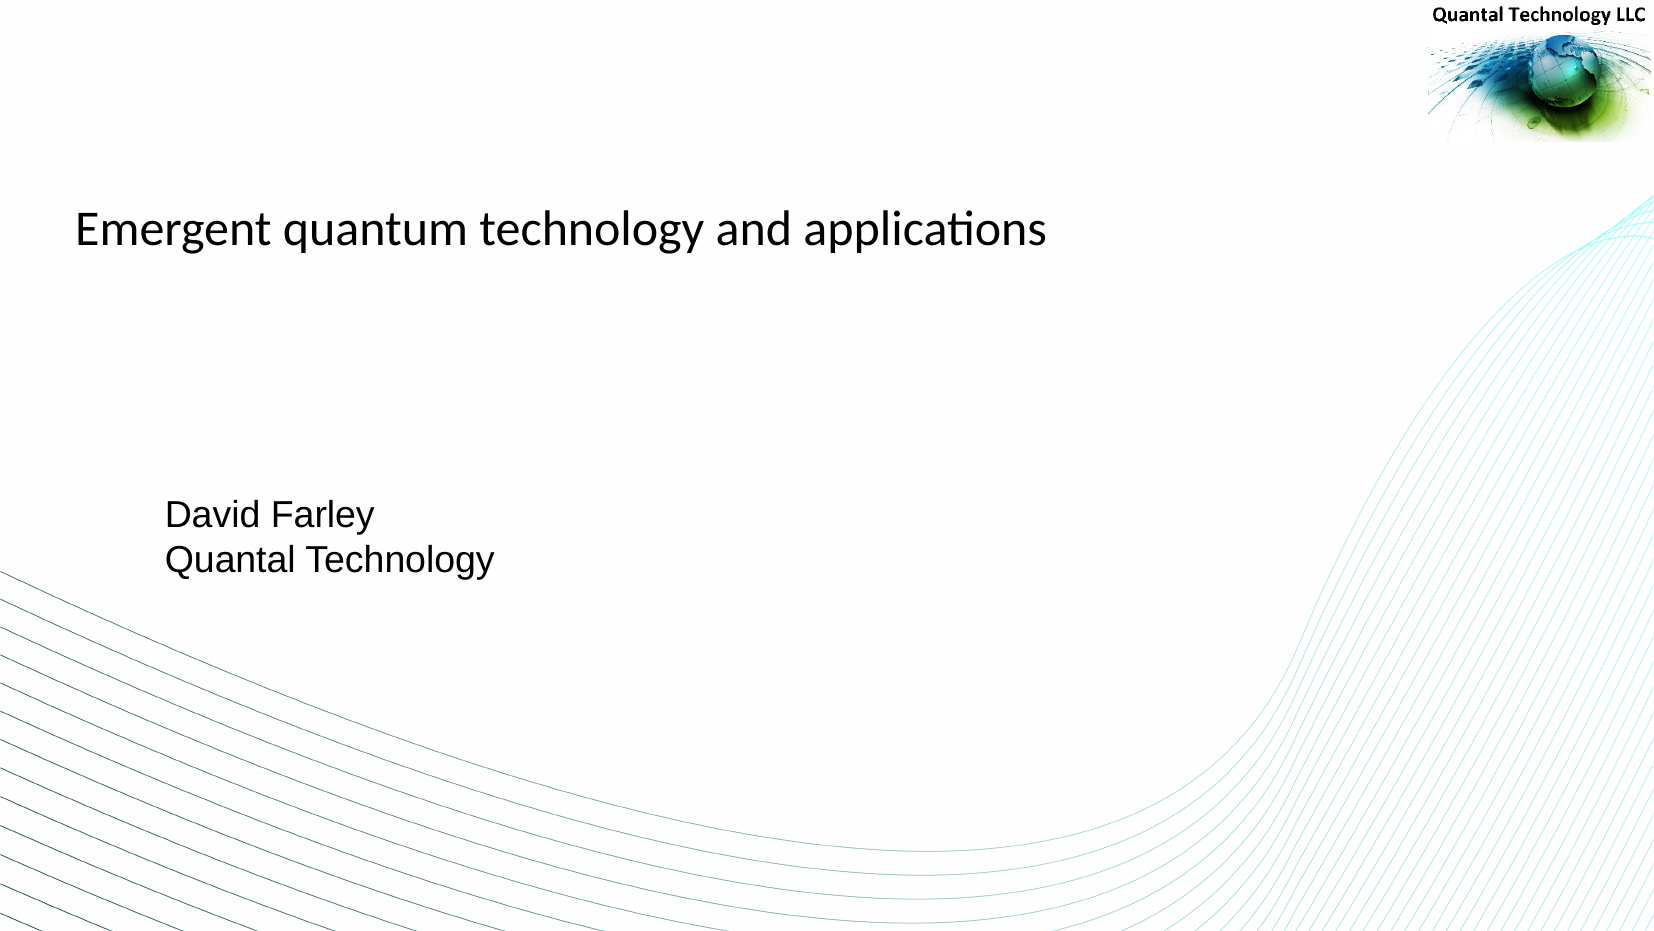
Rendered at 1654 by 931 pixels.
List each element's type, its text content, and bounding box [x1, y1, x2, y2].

text_box Emergent quantum technology and applications [74, 189, 1315, 262]
text_box David Farley Quantal Technology [149, 483, 510, 582]
picture [0, 0, 1654, 931]
